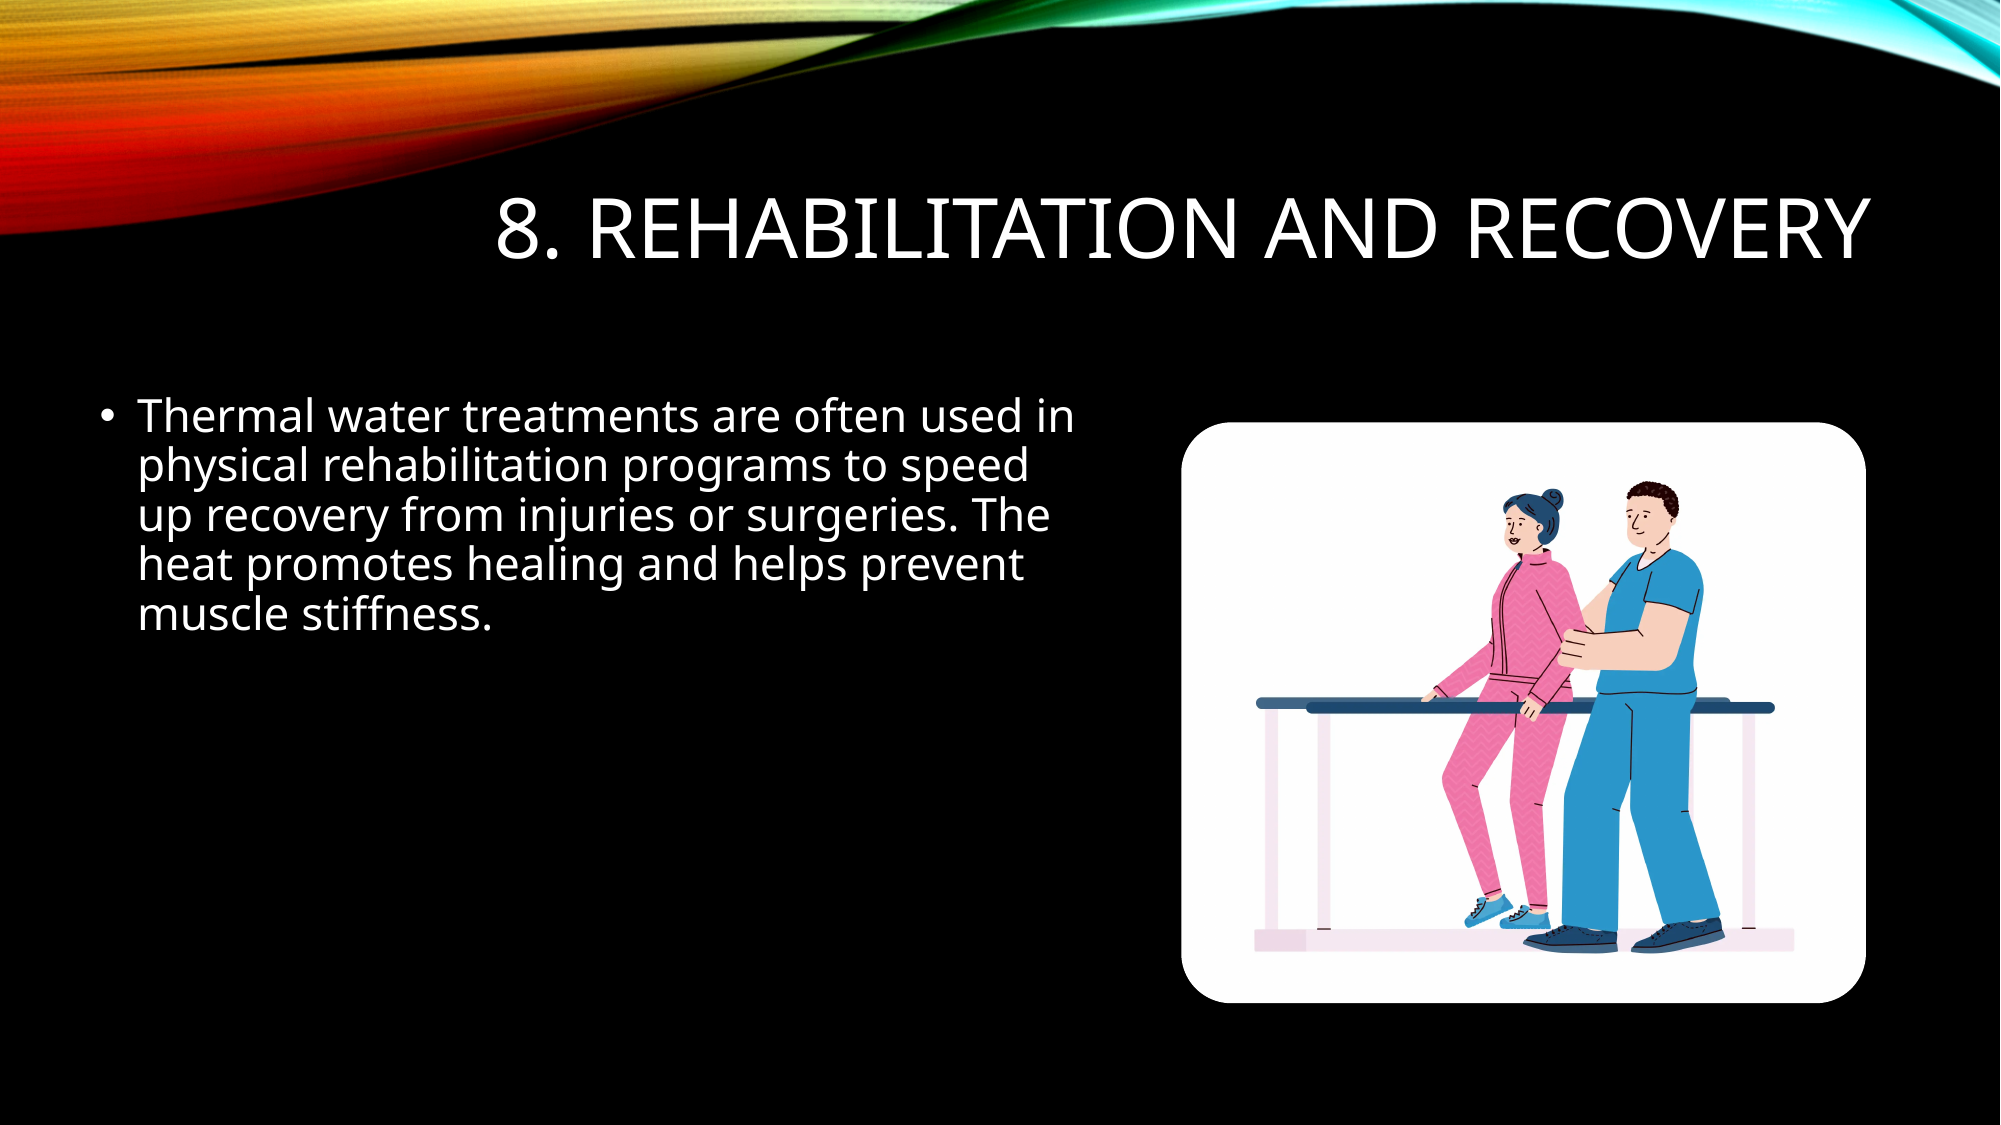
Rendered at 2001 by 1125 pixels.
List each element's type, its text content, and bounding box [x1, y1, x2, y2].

picture [0, 0, 2000, 237]
title 8. Rehabilitation and Recovery [474, 125, 1888, 338]
picture [1181, 422, 1867, 1004]
list Thermal water treatments are often used in physical rehabilitation programs to speed up recovery from injuries or surgeries. The heat promotes healing and helps prevent muscle stiffness. [84, 385, 1108, 683]
